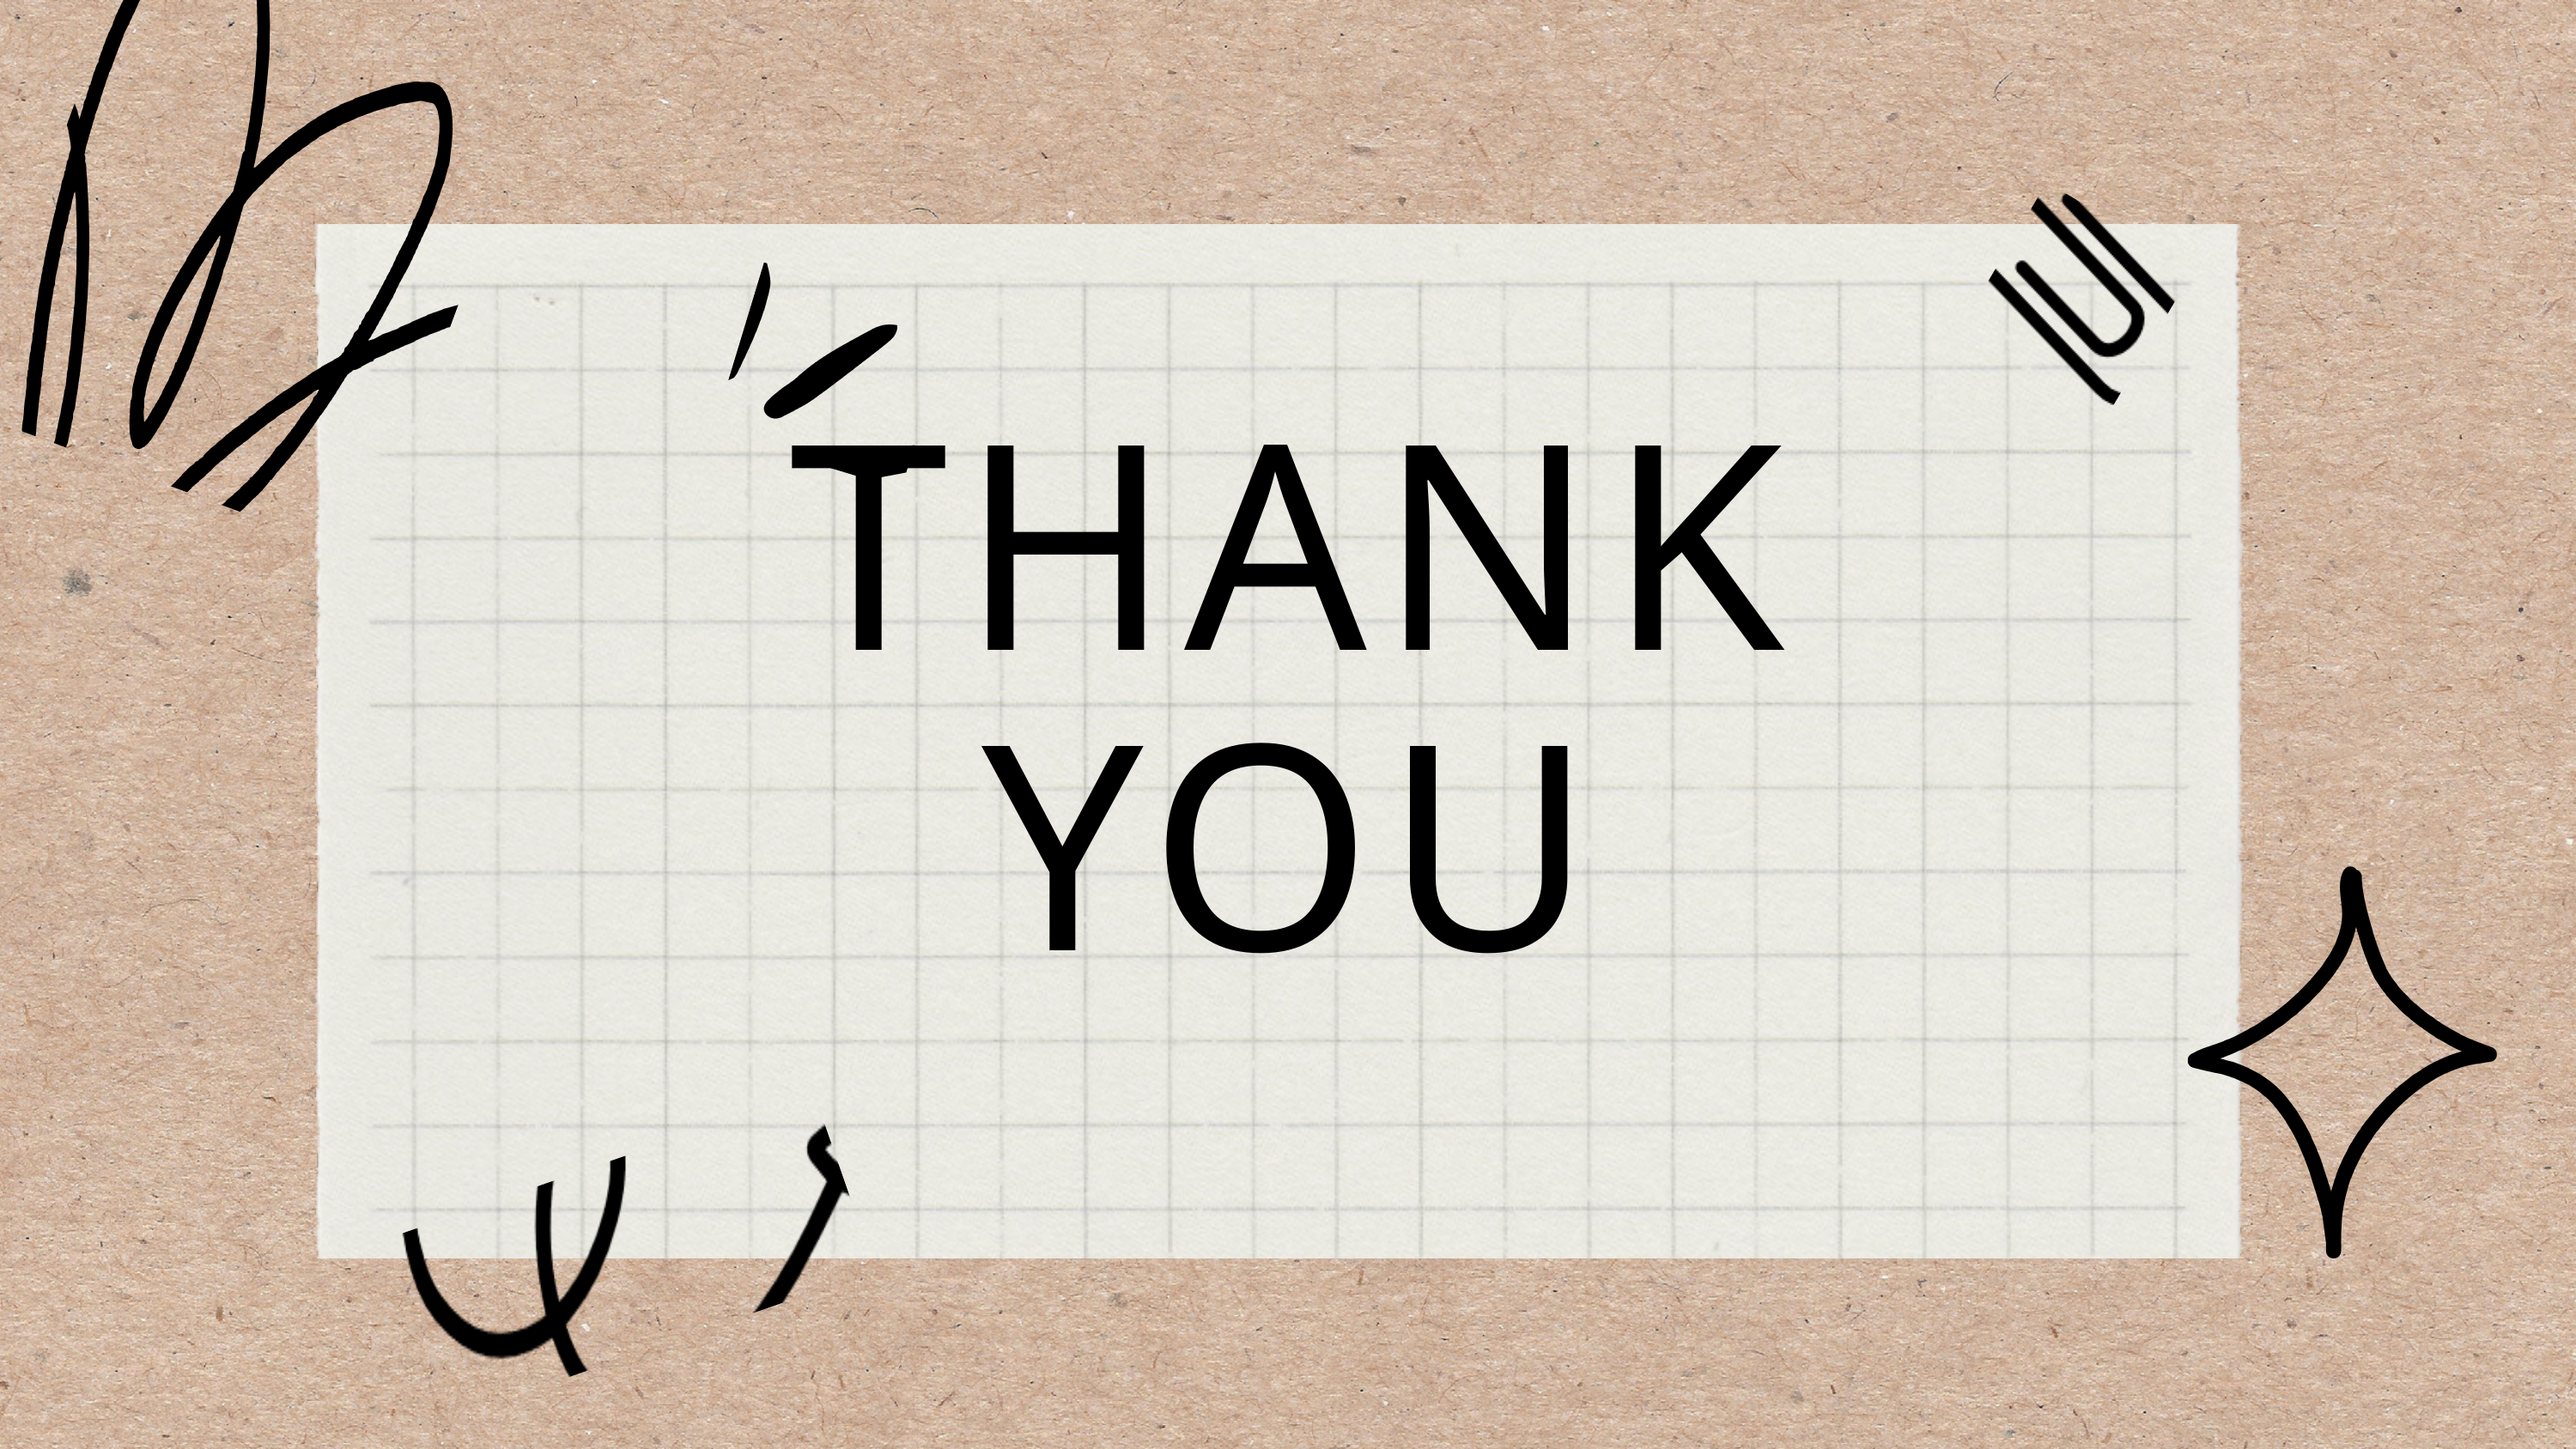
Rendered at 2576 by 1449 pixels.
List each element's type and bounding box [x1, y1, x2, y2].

text_box [289, 182, 2287, 1258]
picture [0, 0, 2576, 1449]
